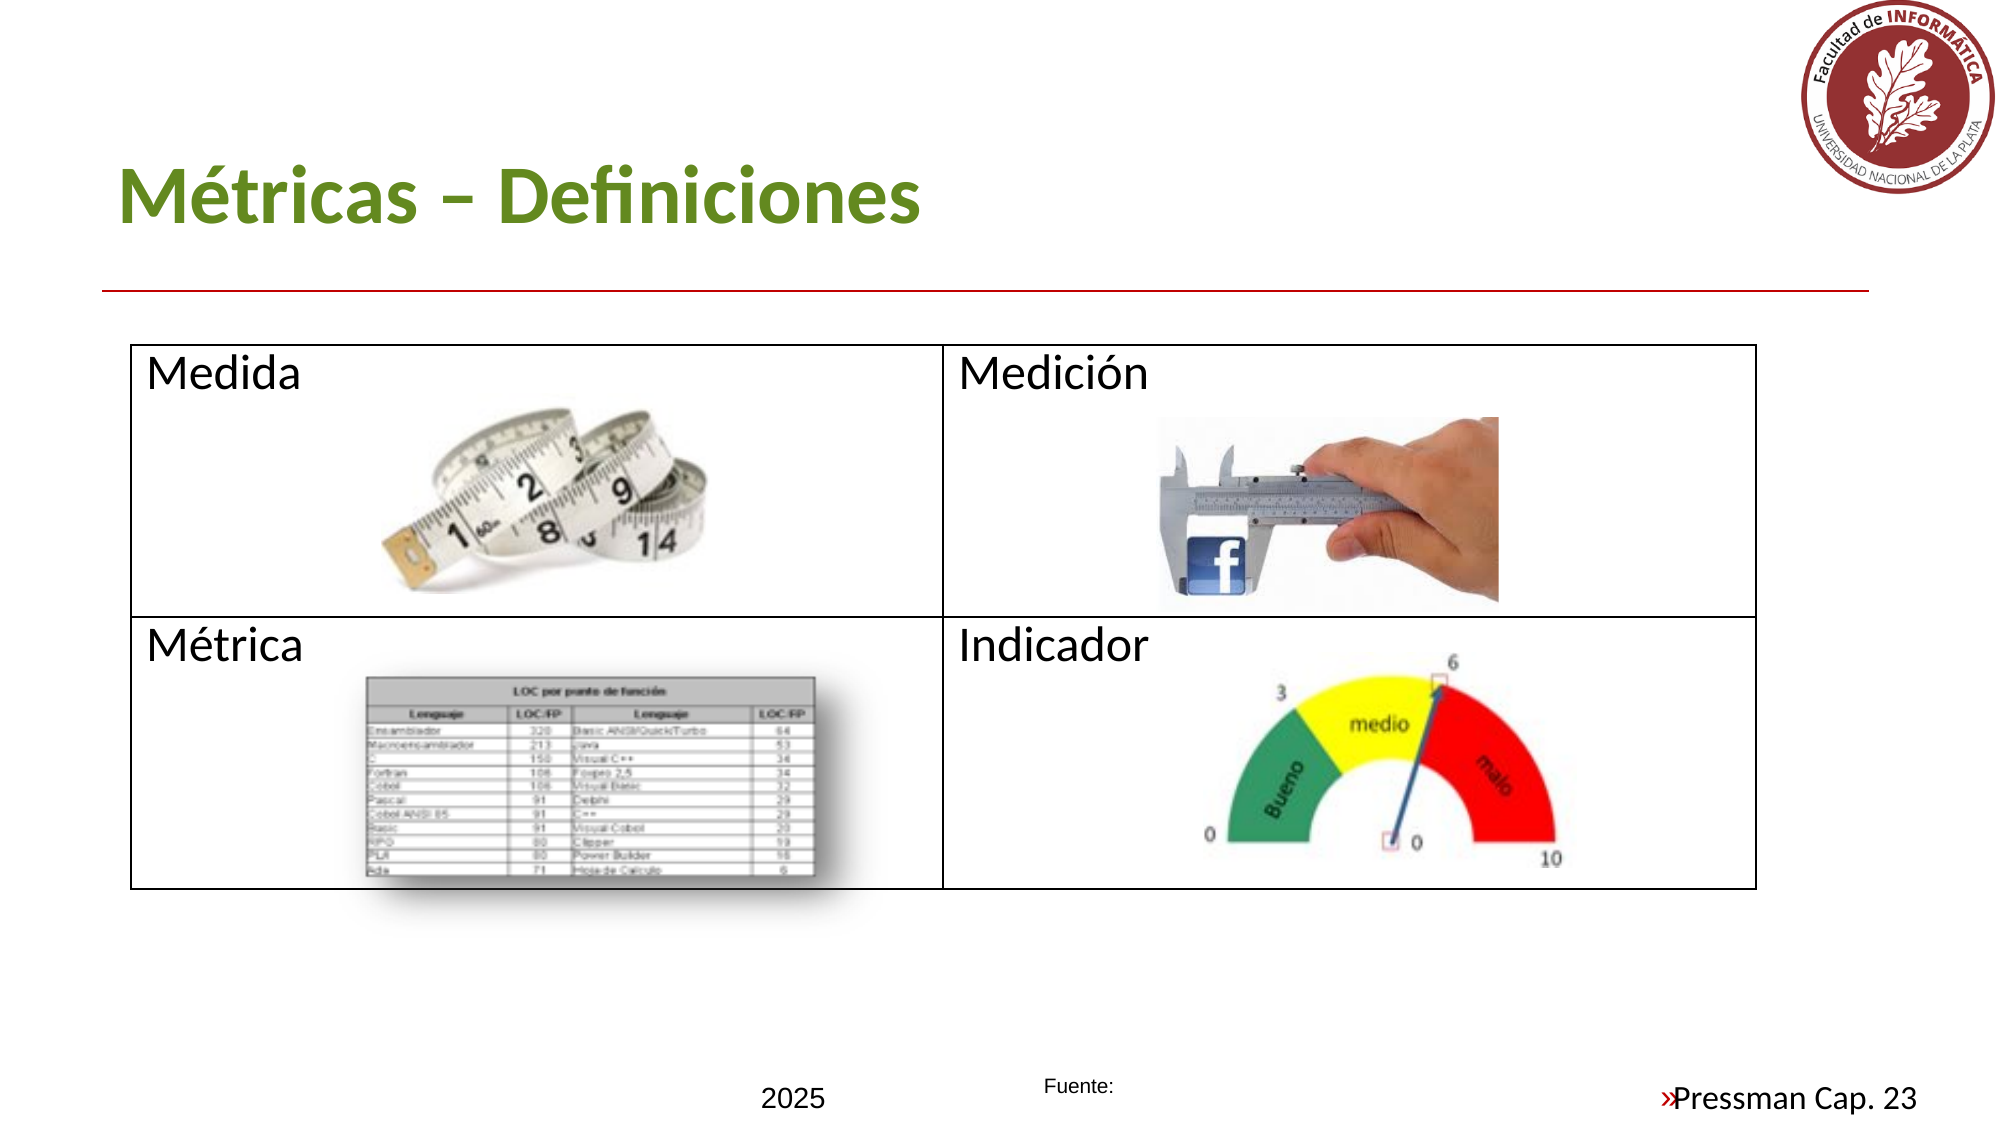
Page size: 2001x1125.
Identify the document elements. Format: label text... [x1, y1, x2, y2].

picture [1155, 417, 1499, 612]
picture [381, 393, 712, 595]
table_cell Indicador [944, 618, 1755, 888]
picture [326, 642, 899, 946]
table_cell Métrica [132, 618, 942, 888]
table_header Medida [132, 346, 942, 616]
list Pressman Cap. 23 [1645, 1074, 2000, 1125]
title Métricas – Definiciones [102, 105, 1870, 291]
table_header Medición [944, 346, 1755, 616]
picture [1801, 0, 2000, 195]
picture [1203, 652, 1577, 868]
